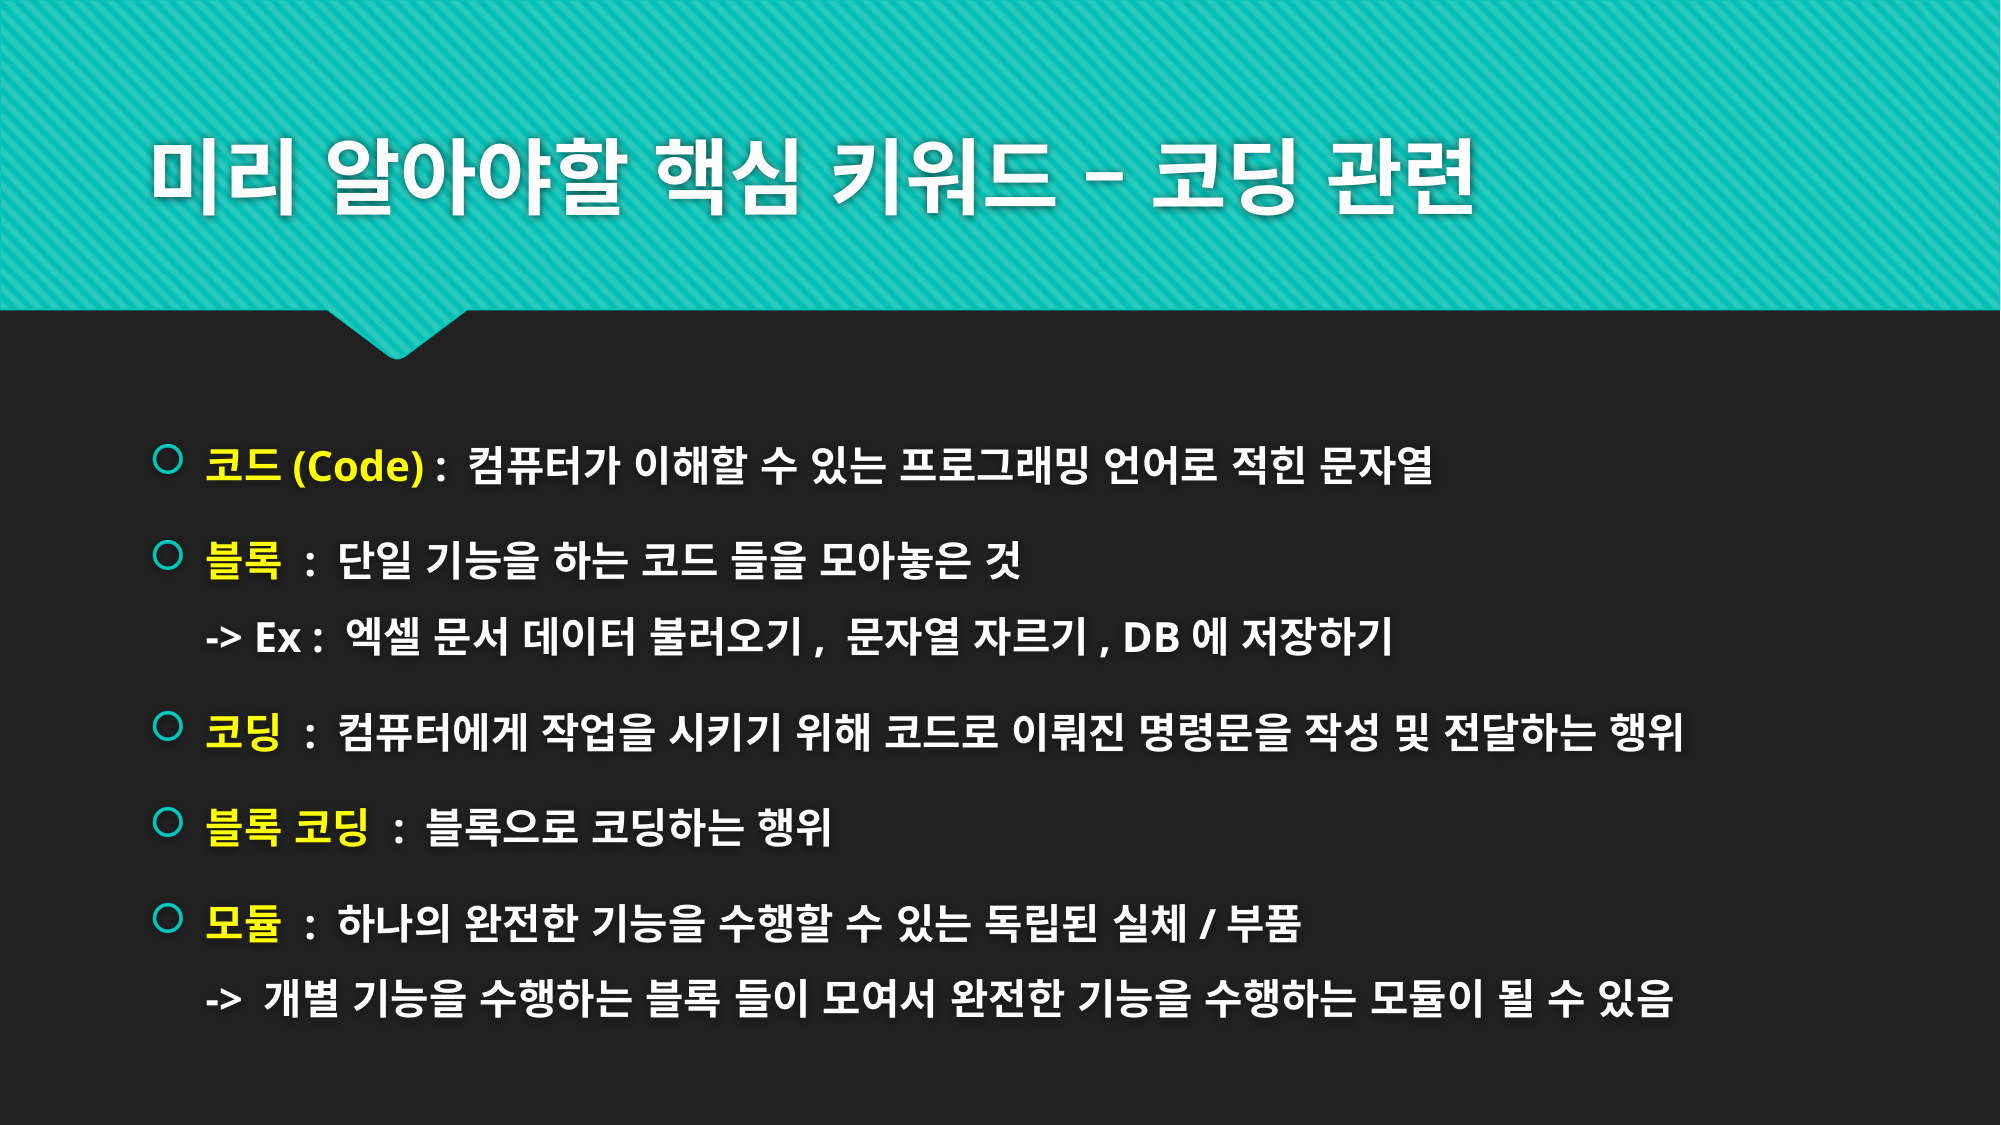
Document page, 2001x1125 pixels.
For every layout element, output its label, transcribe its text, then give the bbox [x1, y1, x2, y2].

title 미리 알아야할 핵심 키워드 – 코딩 관련 [132, 73, 1868, 233]
list 코드(Code) : 컴퓨터가 이해할 수 있는 프로그래밍 언어로 적힌 문자열 블록 : 단일 기능을 하는 코드 들을 모아놓은 것 -> Ex : 엑셀 문서 데이터 불러오기, 문자열 자르기, DB에 저장하기 코딩 : 컴퓨터에게 작업을 시키기 위해 코드로 이뤄진 명령문을 작성 및 전달하는 행위 블록 코딩 : 블록으로 코딩하는 행위 모듈 : 하나의 완전한 기능을 수행할 수 있는 독립된 실체/부품 -> 개별 기능을 수행하는 블록 들이 모여서 완전한 기능을 수행하는 모듈이 될 수 있음 [134, 312, 1866, 1125]
